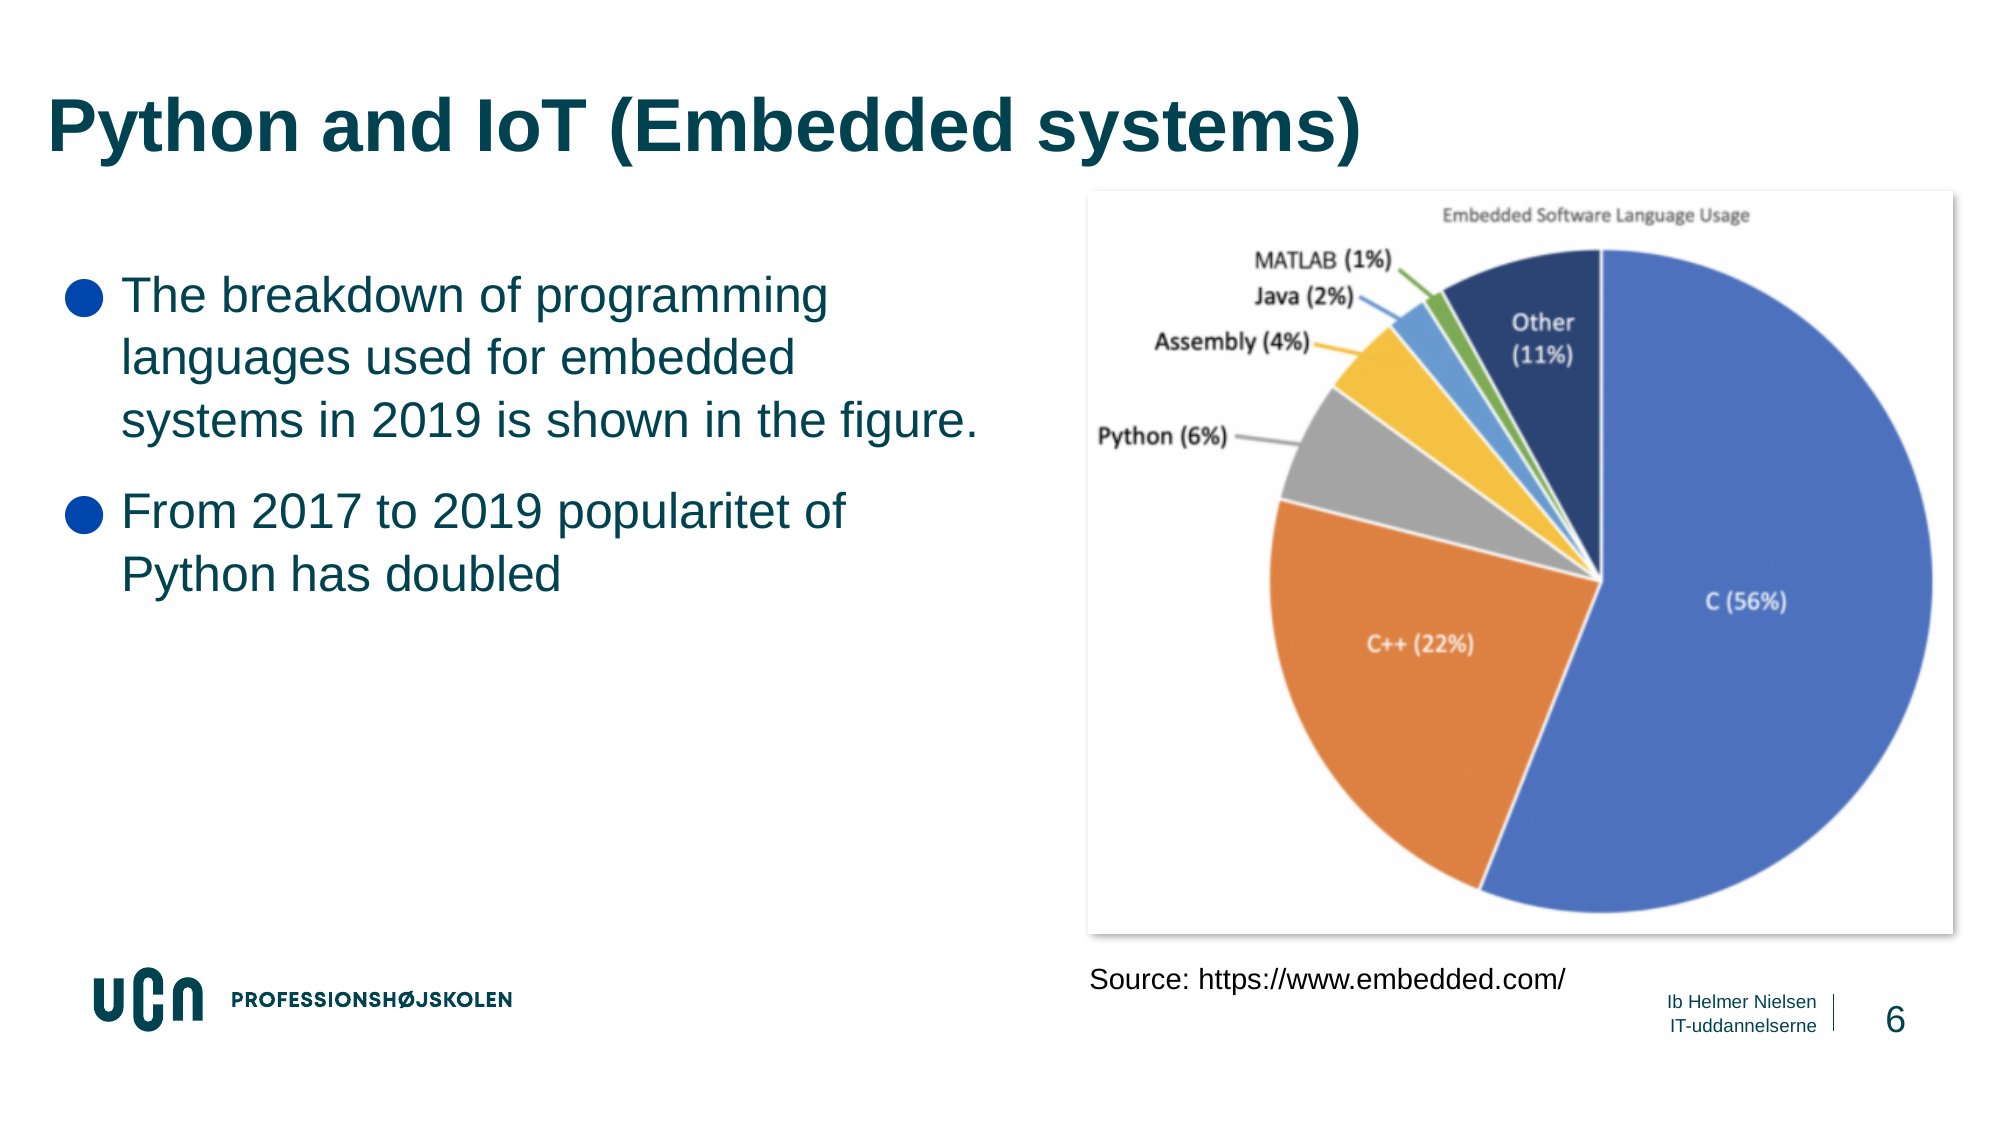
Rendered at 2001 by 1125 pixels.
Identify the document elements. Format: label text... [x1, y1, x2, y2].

picture [1088, 191, 1953, 934]
title Python and IoT (Embedded systems) [47, 88, 1979, 238]
text_box Source: https://www.embedded.com/ [1089, 963, 1575, 997]
list The breakdown of programming languages used for embedded systems in 2019 is shown in the figure. From 2017 to 2019 popularitet of Python has doubled [62, 260, 988, 689]
slide_number 6 [1834, 955, 1907, 1041]
